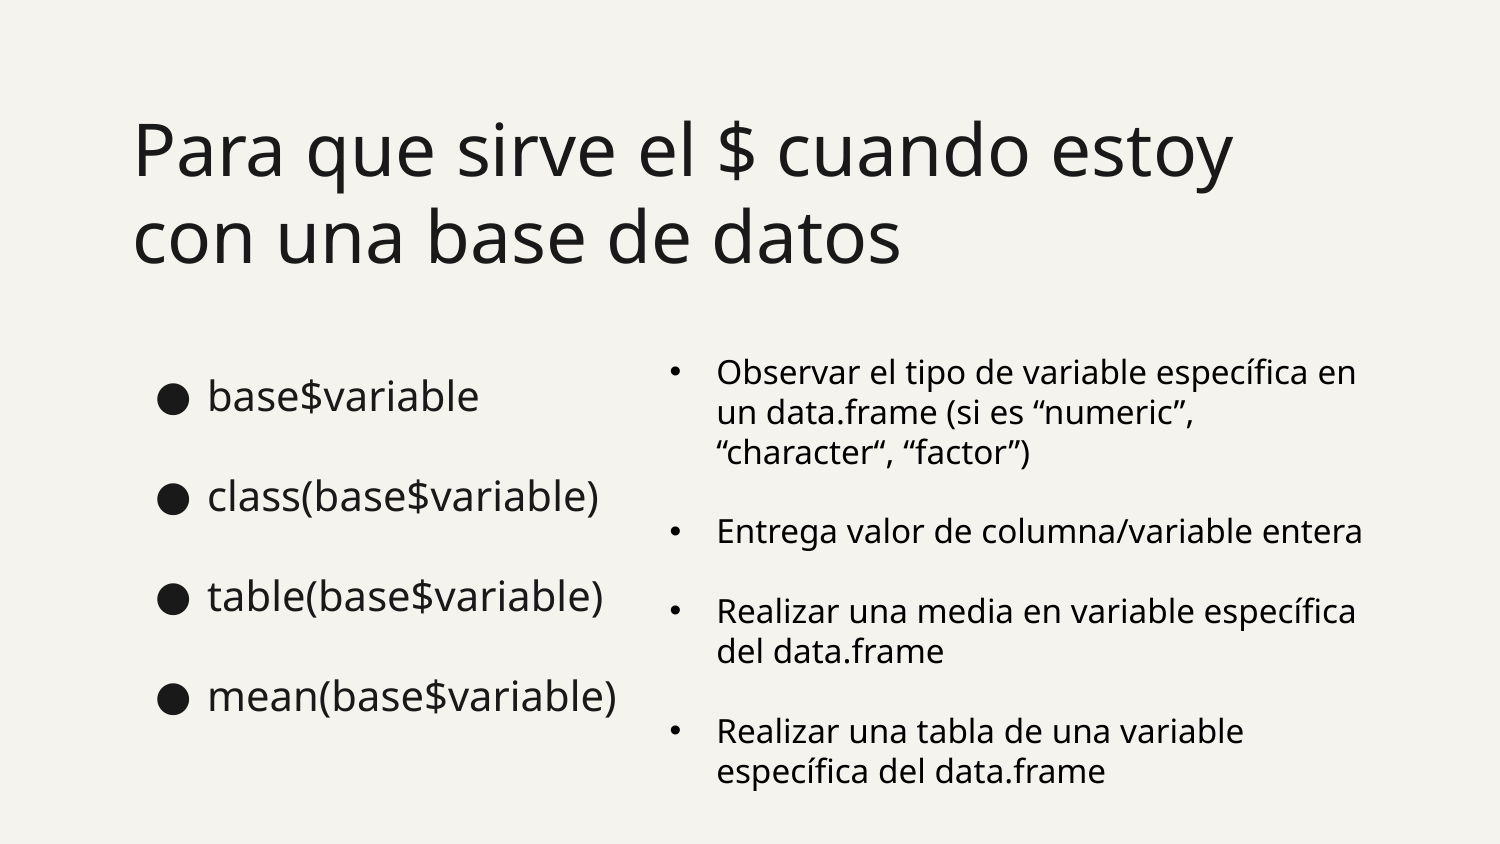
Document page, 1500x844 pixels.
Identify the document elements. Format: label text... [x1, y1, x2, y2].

text_box Observar el tipo de variable específica en un data.frame (si es “numeric”, “character“, “factor”) Entrega valor de columna/variable entera Realizar una media en variable específica del data.frame Realizar una tabla de una variable específica del data.frame [631, 343, 1383, 843]
list base$variable class(base$variable) table(base$variable) mean(base$variable) [116, 319, 632, 737]
title Para que sirve el $ cuando estoy con una base de datos [116, 88, 1383, 167]
